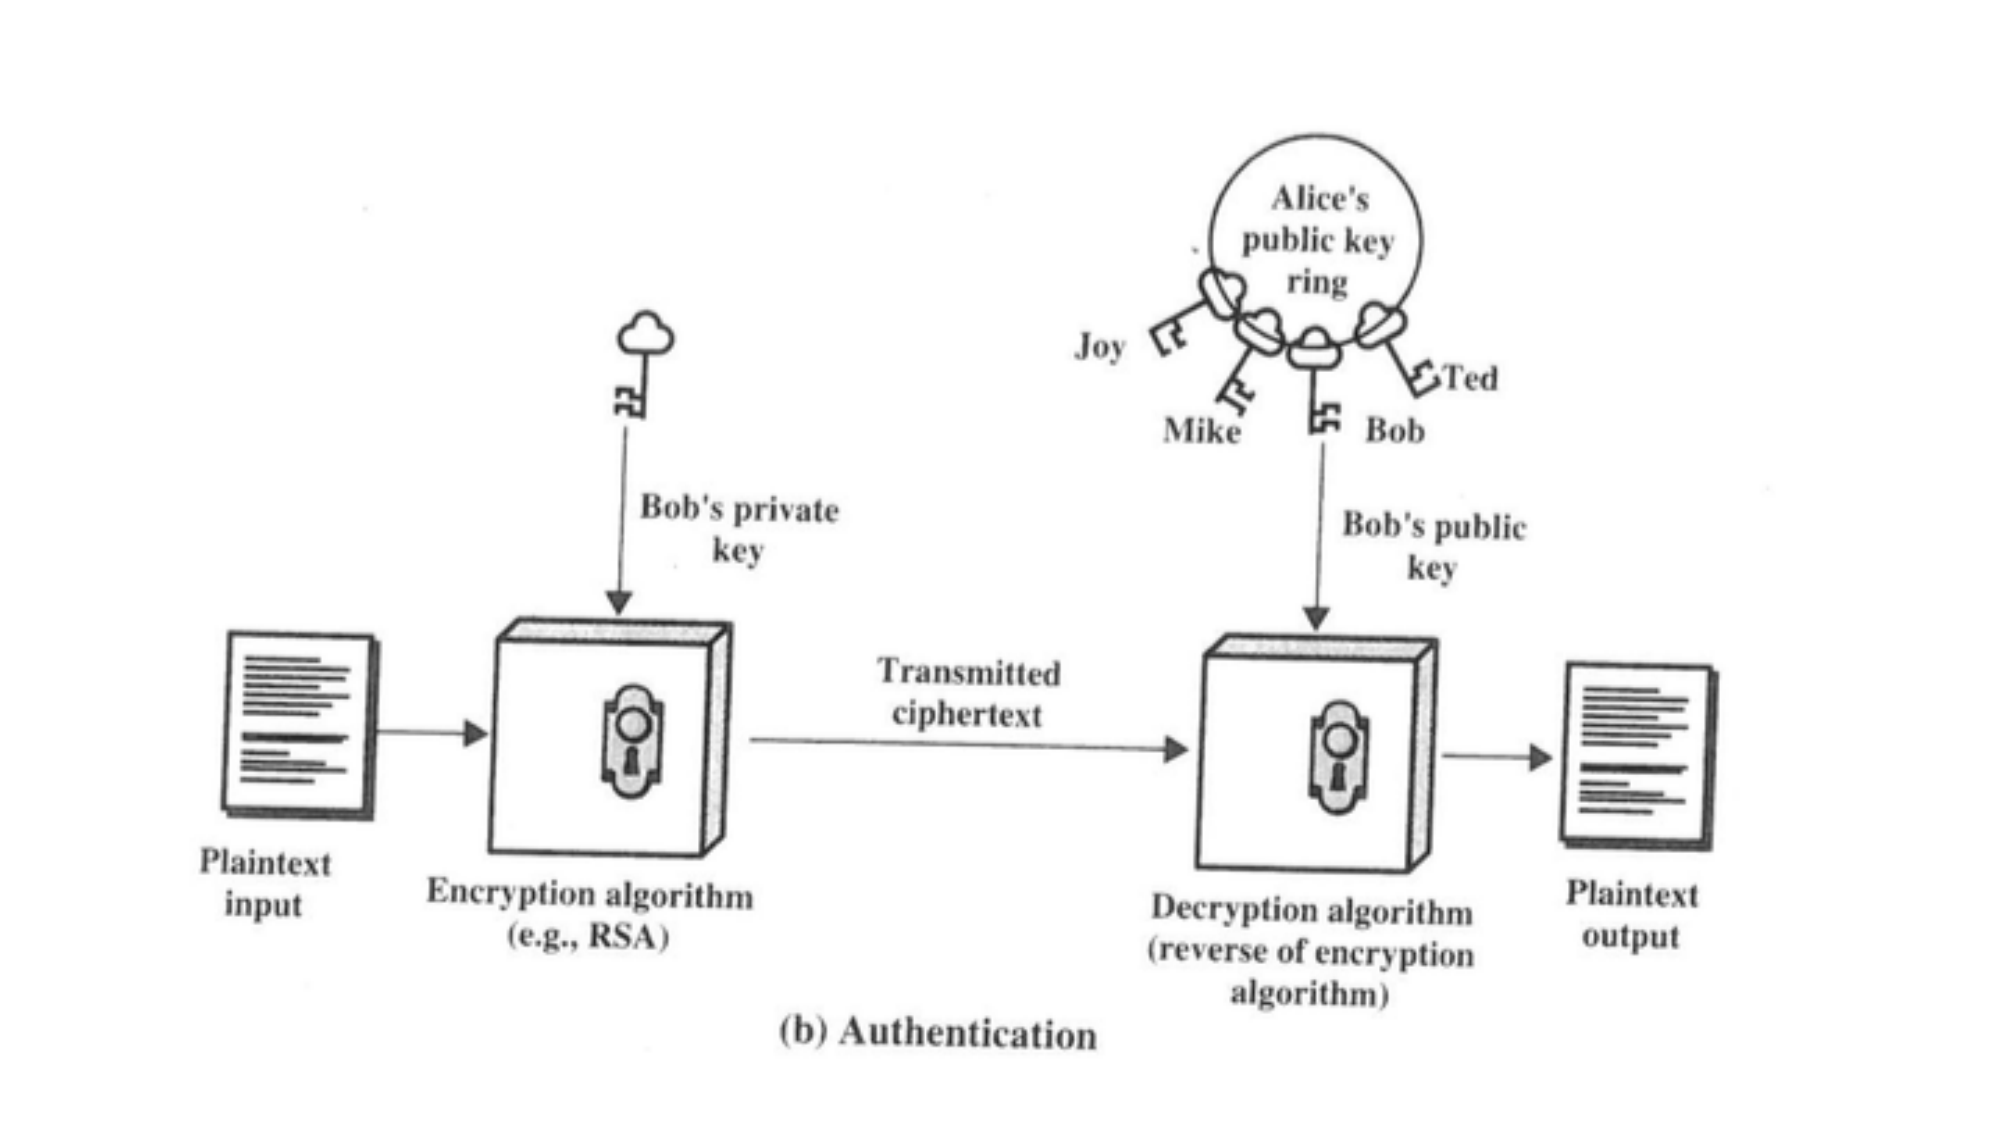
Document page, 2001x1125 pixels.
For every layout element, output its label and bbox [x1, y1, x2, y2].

picture [180, 44, 1820, 1078]
